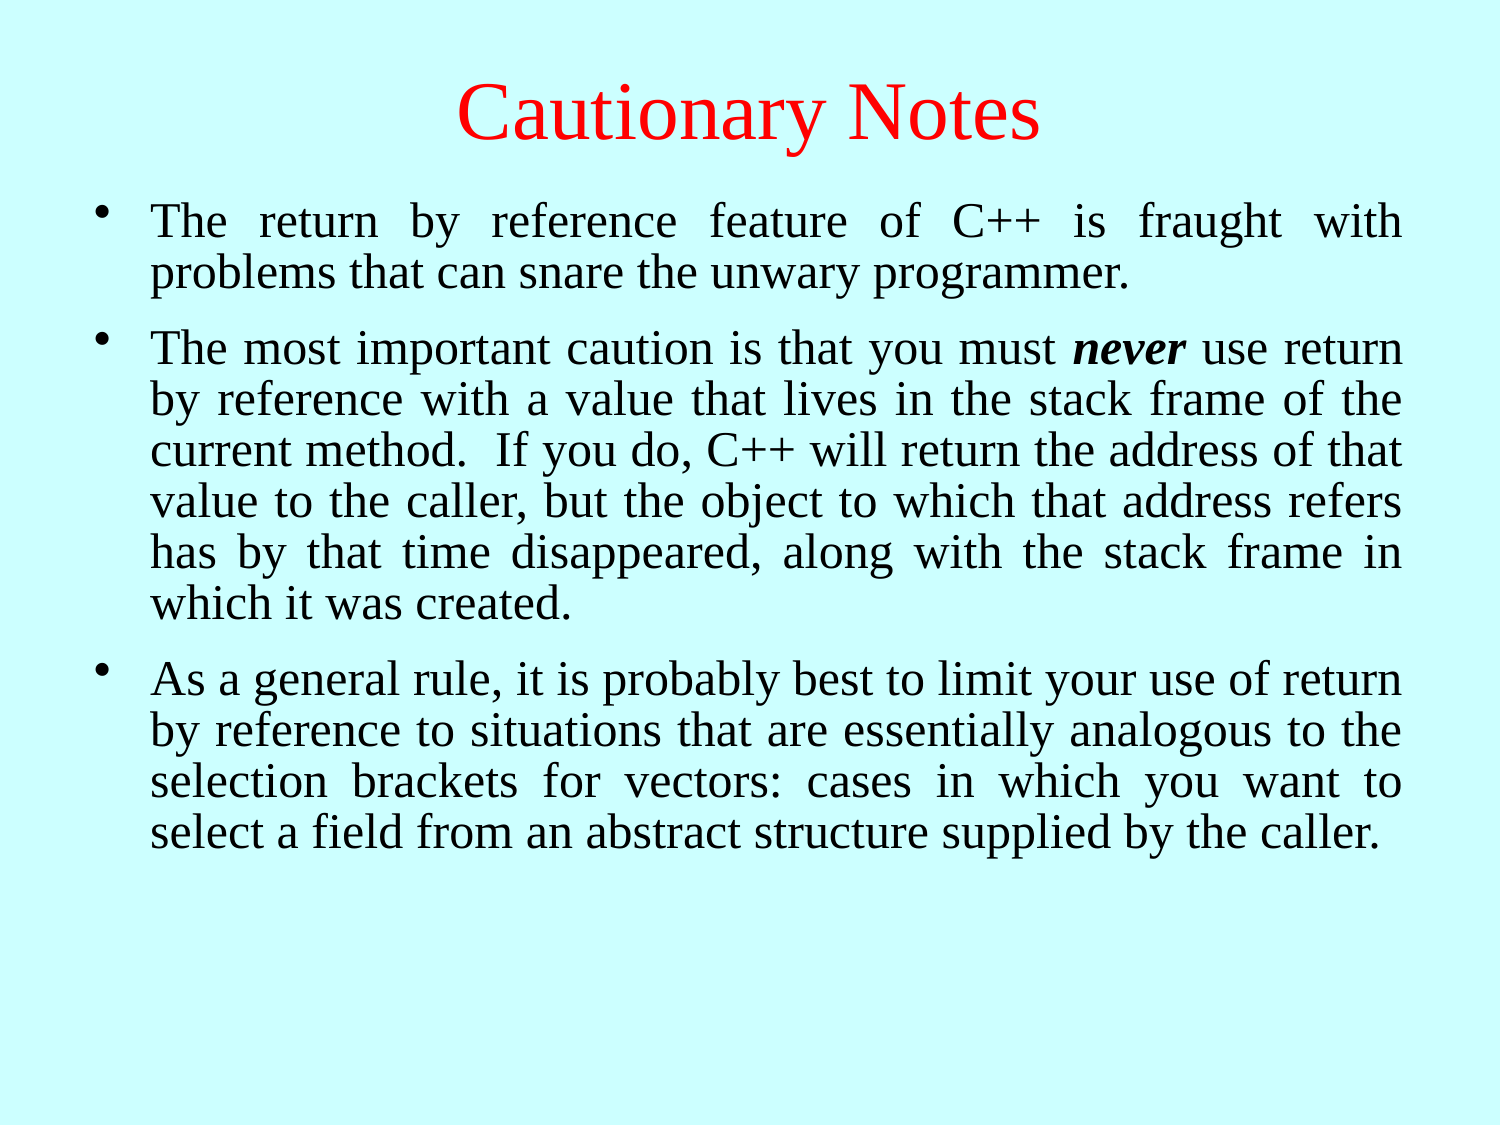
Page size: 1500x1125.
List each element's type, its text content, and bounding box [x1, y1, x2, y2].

text_box The return by reference feature of C++ is fraught with problems that can snare the unwary programmer. The most important caution is that you must never use return by reference with a value that lives in the stack frame of the current method. If you do, C++ will return the address of that value to the caller, but the object to which that address refers has by that time disappeared, along with the stack frame in which it was created. As a general rule, it is probably best to limit your use of return by reference to situations that are essentially analogous to the selection brackets for vectors: cases in which you want to select a field from an abstract structure supplied by the caller. [79, 189, 1419, 1050]
title Cautionary Notes [0, 12, 1500, 201]
